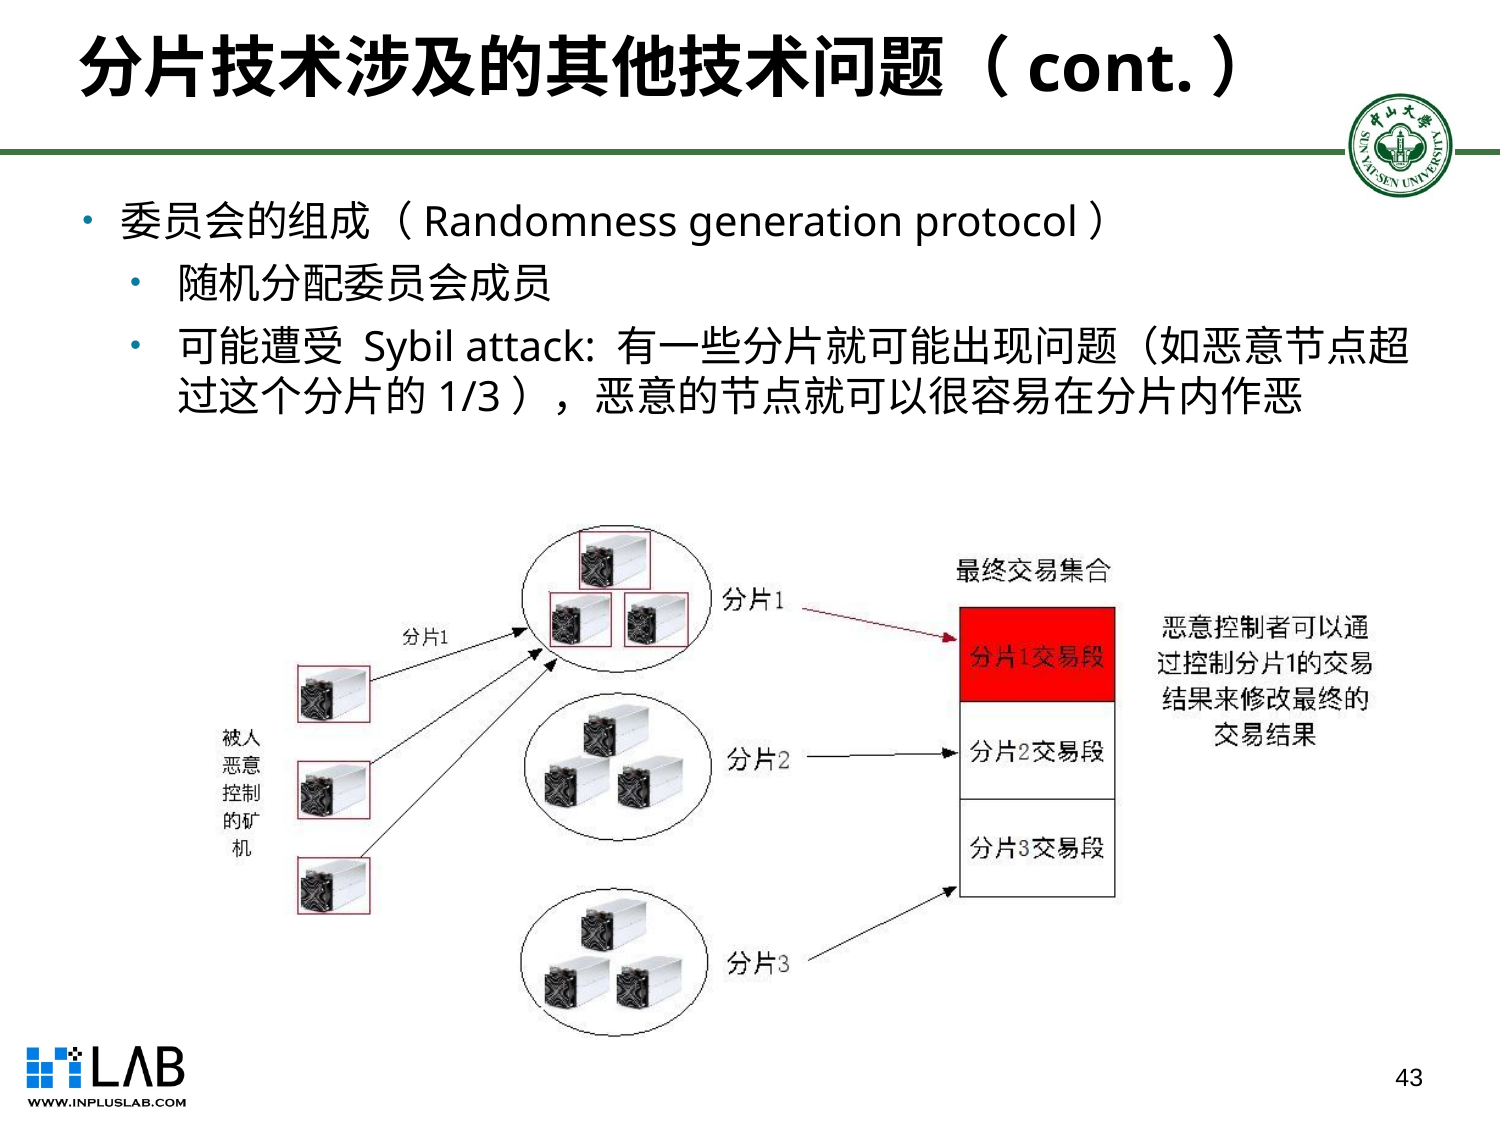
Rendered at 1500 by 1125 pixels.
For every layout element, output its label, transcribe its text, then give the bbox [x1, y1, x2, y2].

picture [1345, 90, 1455, 200]
list 委员会的组成（Randomness generation protocol） 随机分配委员会成员 可能遭受 Sybil attack: 有一些分片就可能出现问题（如恶意节点超过这个分片的1/3），恶意的节点就可以很容易在分片内作恶 [67, 187, 1432, 1038]
picture [14, 1036, 200, 1119]
picture [206, 524, 1385, 1038]
title 分片技术涉及的其他技术问题（cont.） [62, 24, 1421, 113]
